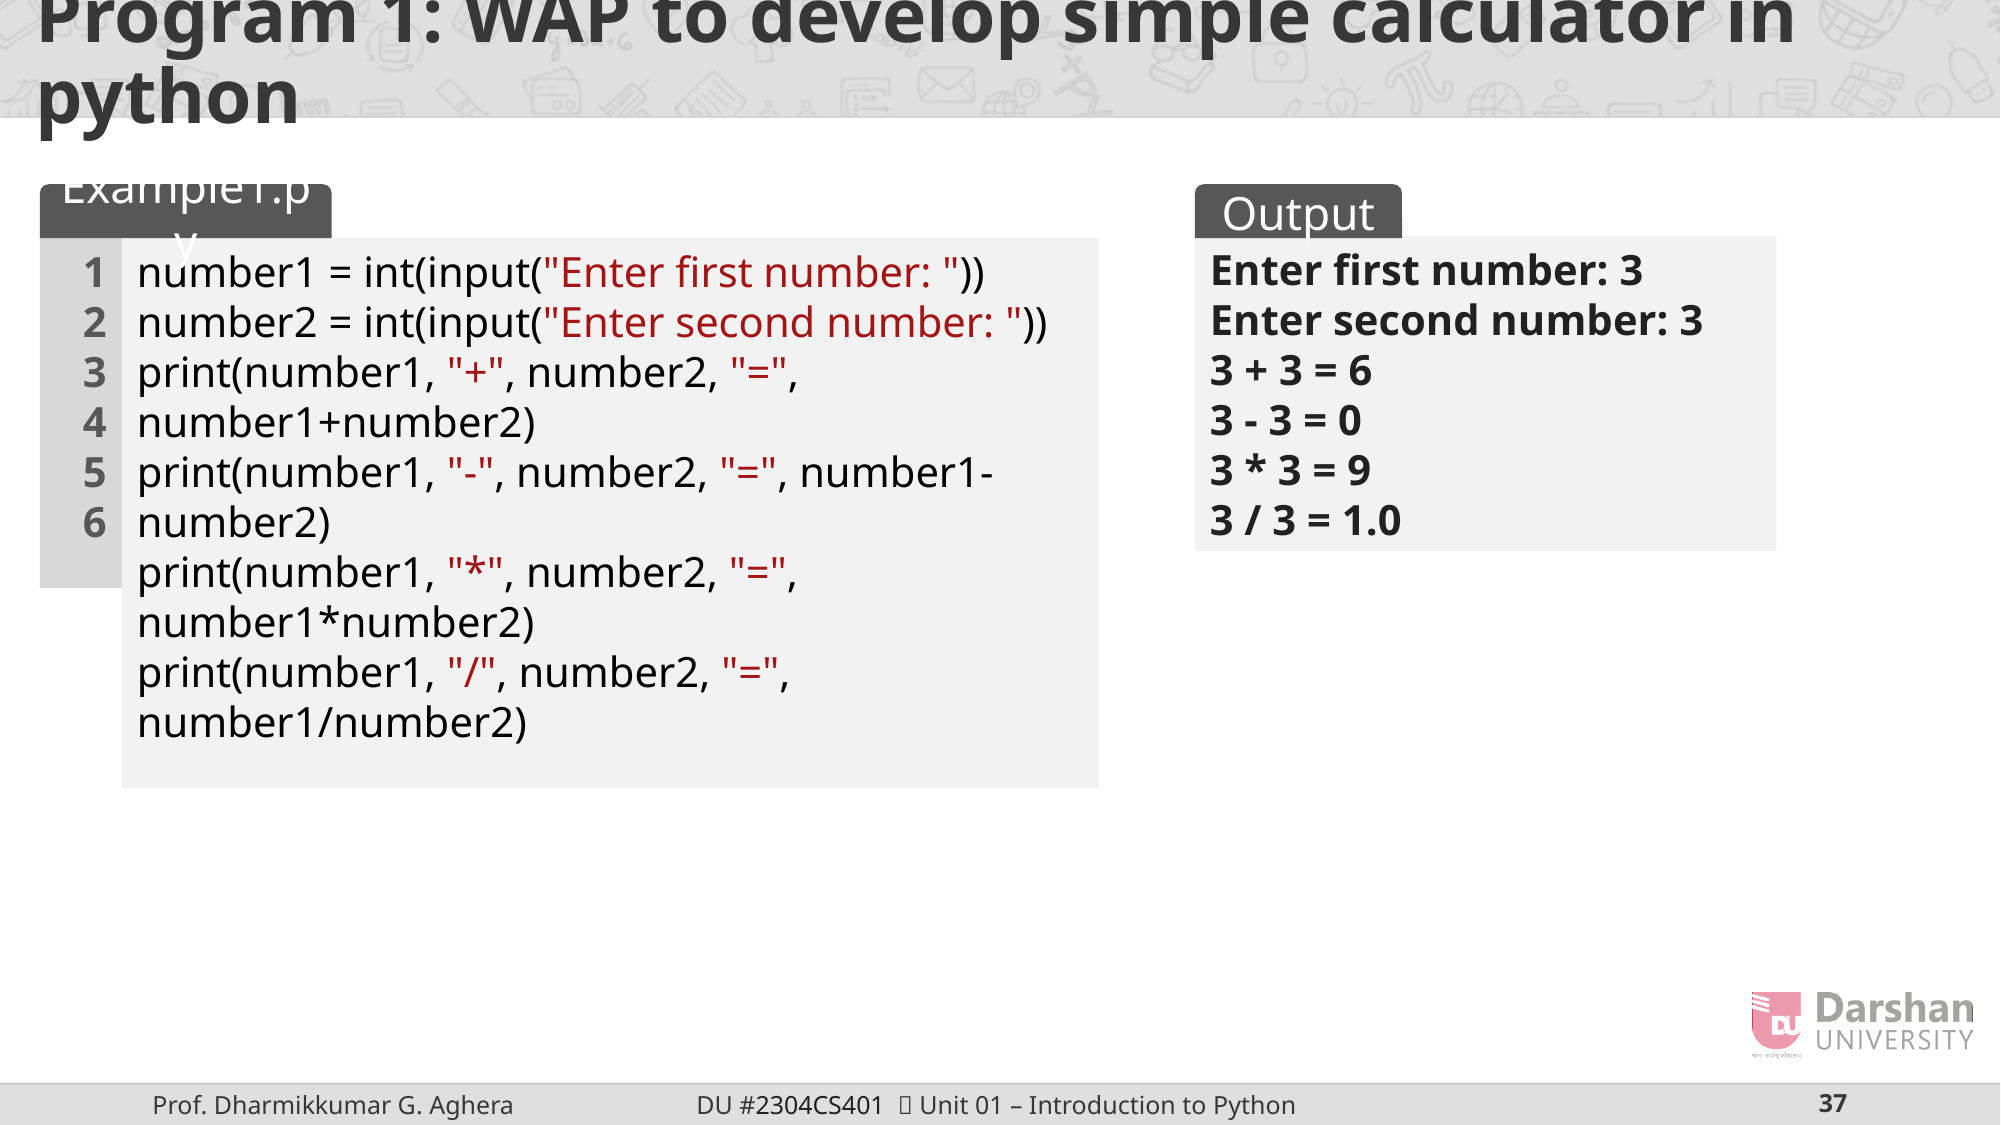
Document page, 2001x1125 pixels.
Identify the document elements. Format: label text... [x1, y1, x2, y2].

list [21, 153, 1979, 1071]
title Program 1: WAP to develop simple calculator in python [0, 0, 2000, 117]
text_box 1 2 3 4 5 6 [39, 239, 122, 589]
text_box Enter first number: 3 Enter second number: 3 3 + 3 = 6 3 - 3 = 0 3 * 3 = 9 3 / 3 = 1.0 [1194, 236, 1777, 552]
text_box Example1.py [39, 184, 332, 239]
text_box number1 = int(input("Enter first number: ")) number2 = int(input("Enter second number: ")) print(number1, "+", number2, "=", number1+number2) print(number1, "-", number2, "=", number1-number2) print(number1, "*", number2, "=", number1*number2) print(number1, "/", number2, "=", number1/number2) [121, 238, 1099, 789]
text_box Output [1194, 184, 1403, 239]
